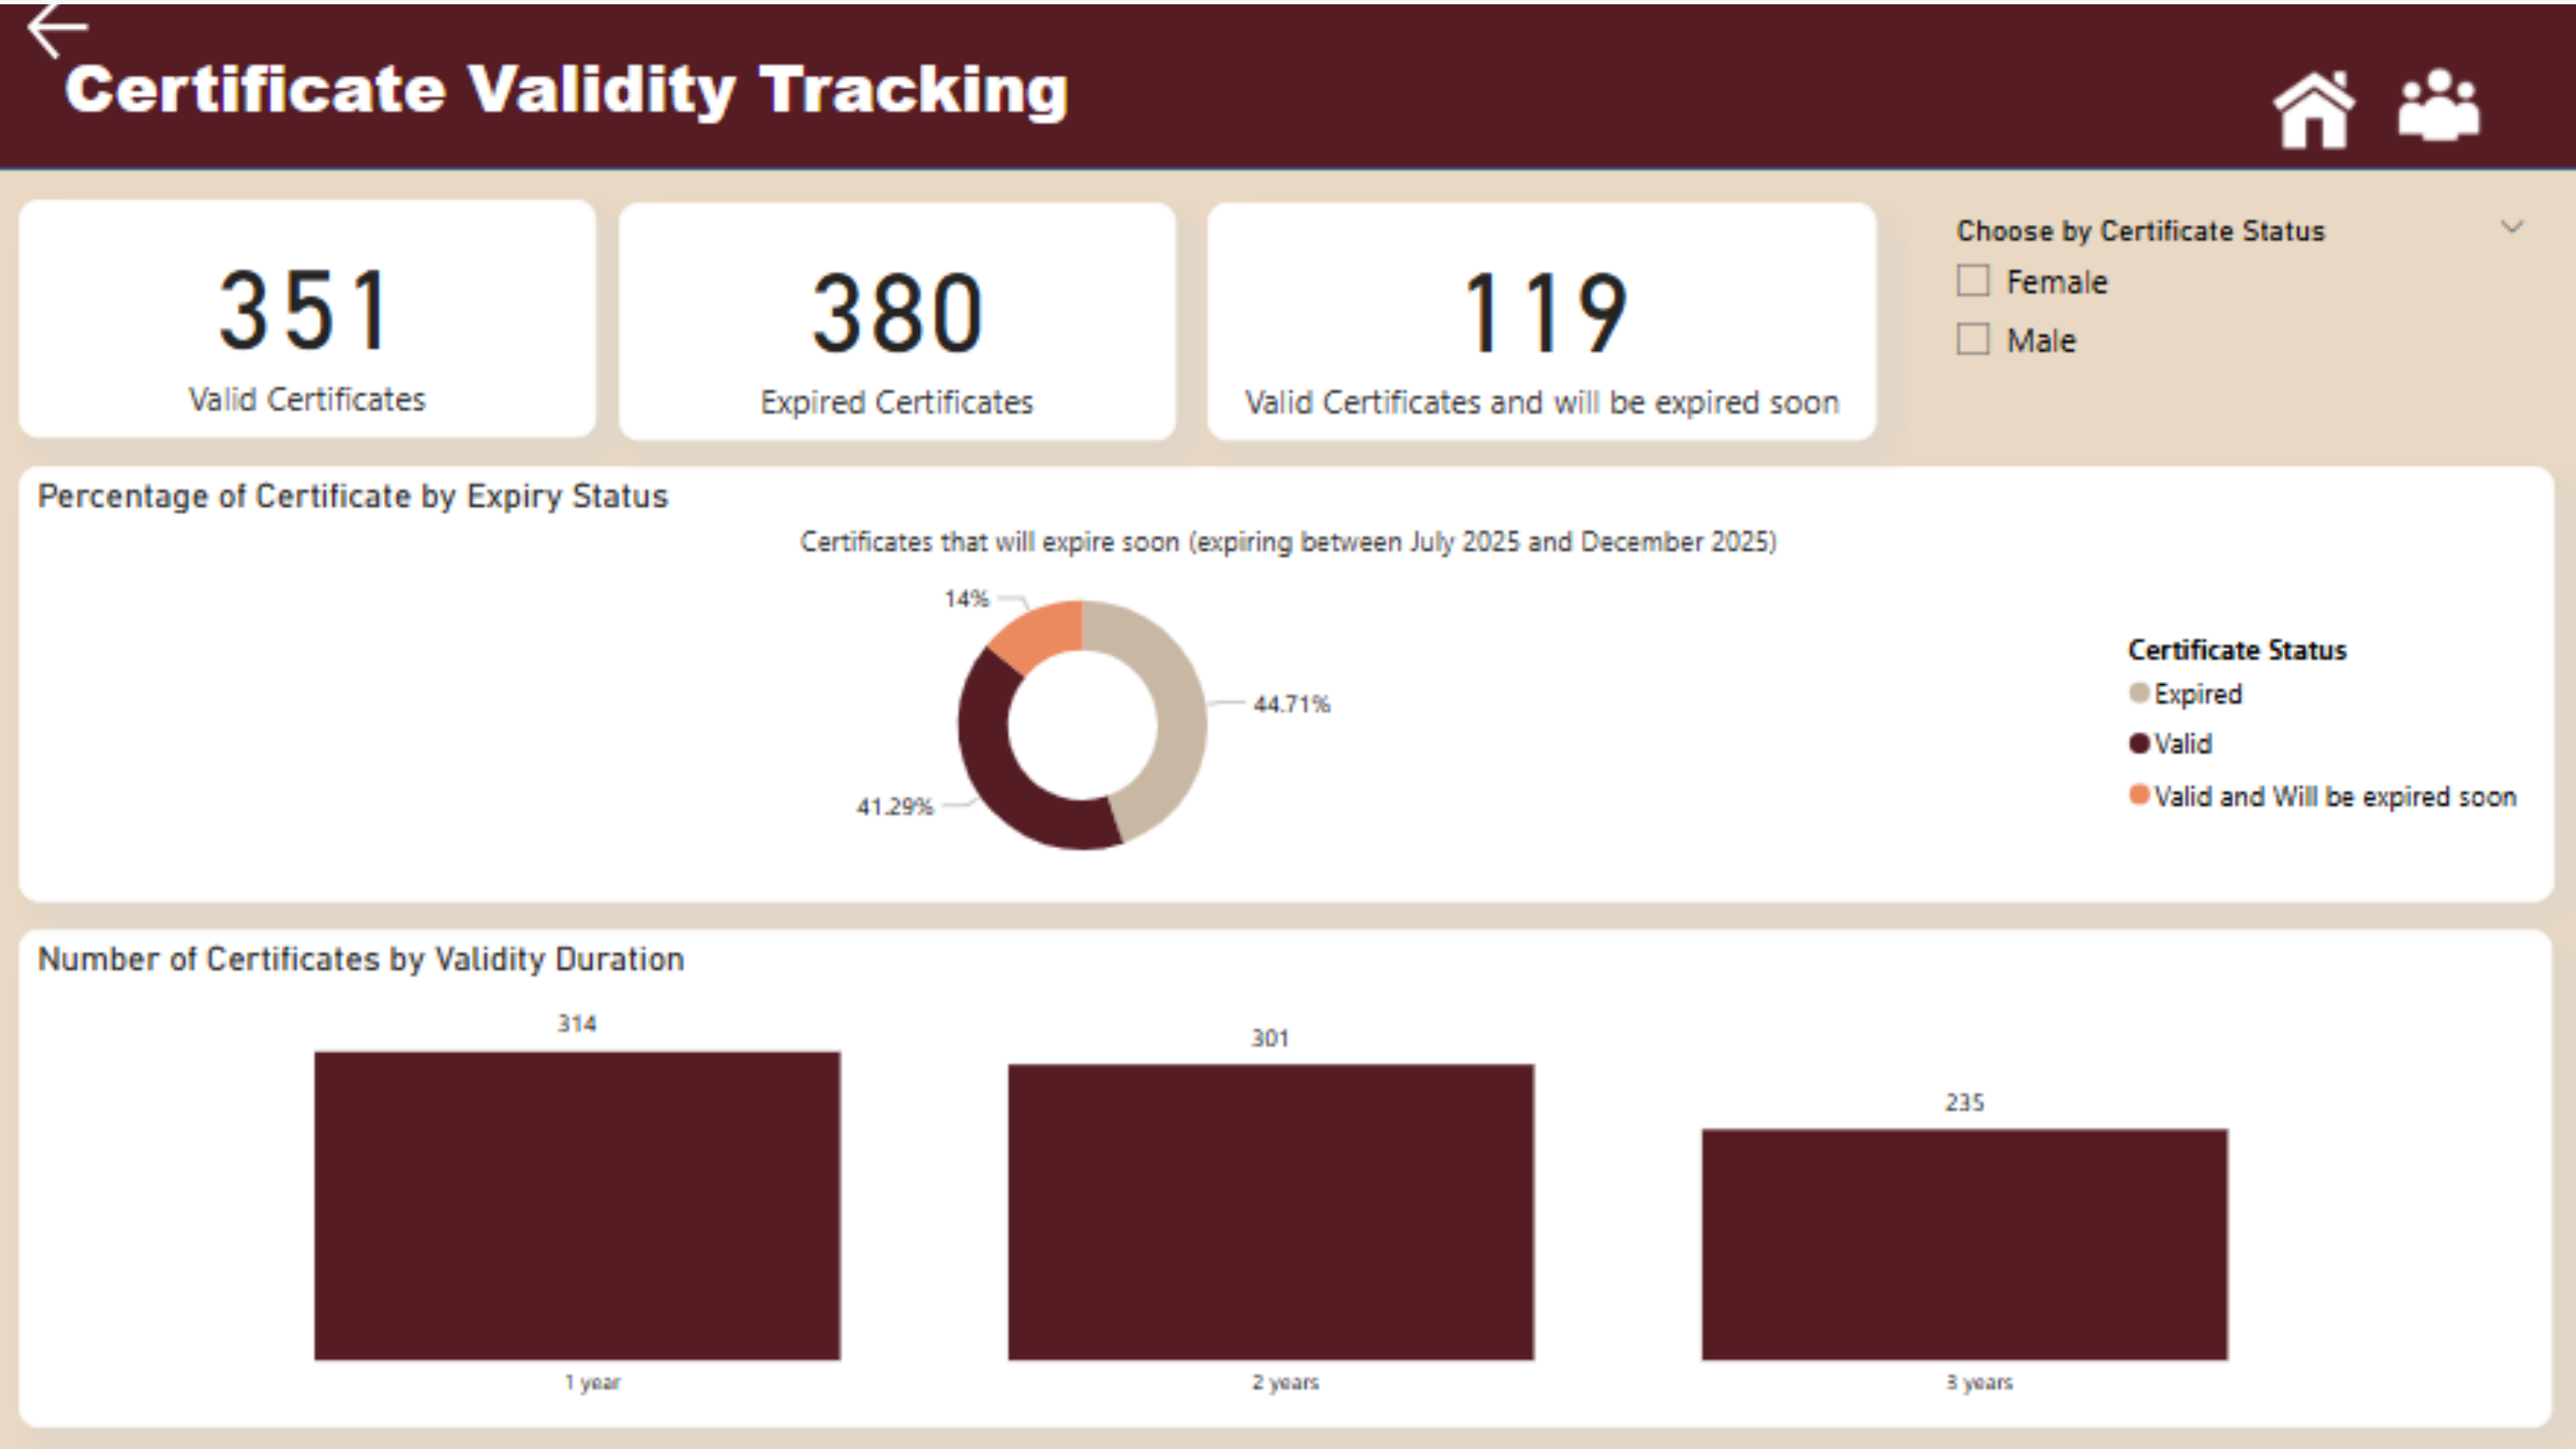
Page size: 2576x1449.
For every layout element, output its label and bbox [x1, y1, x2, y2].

text_box [0, 4, 2576, 1449]
